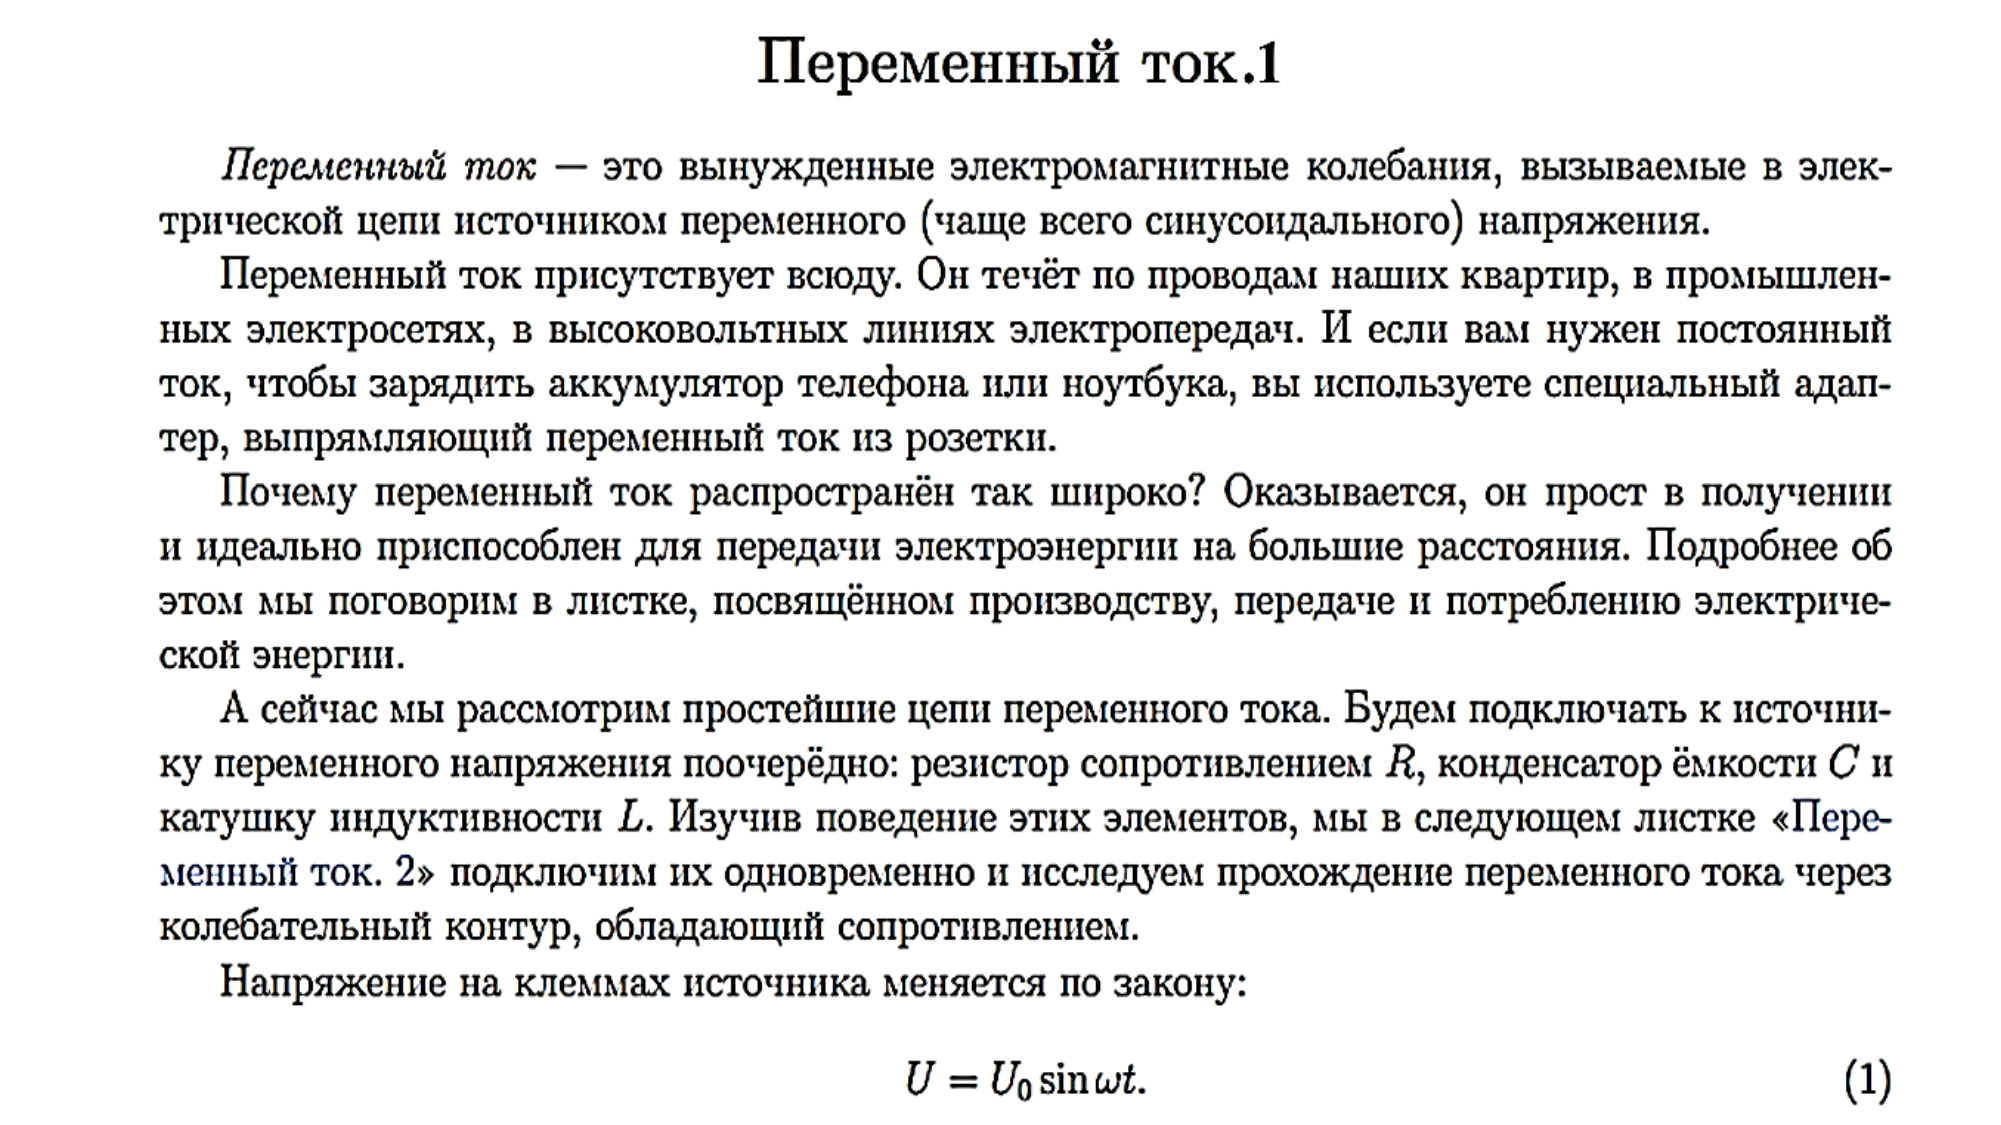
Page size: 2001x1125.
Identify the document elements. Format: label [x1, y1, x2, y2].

picture [136, 19, 1904, 1125]
